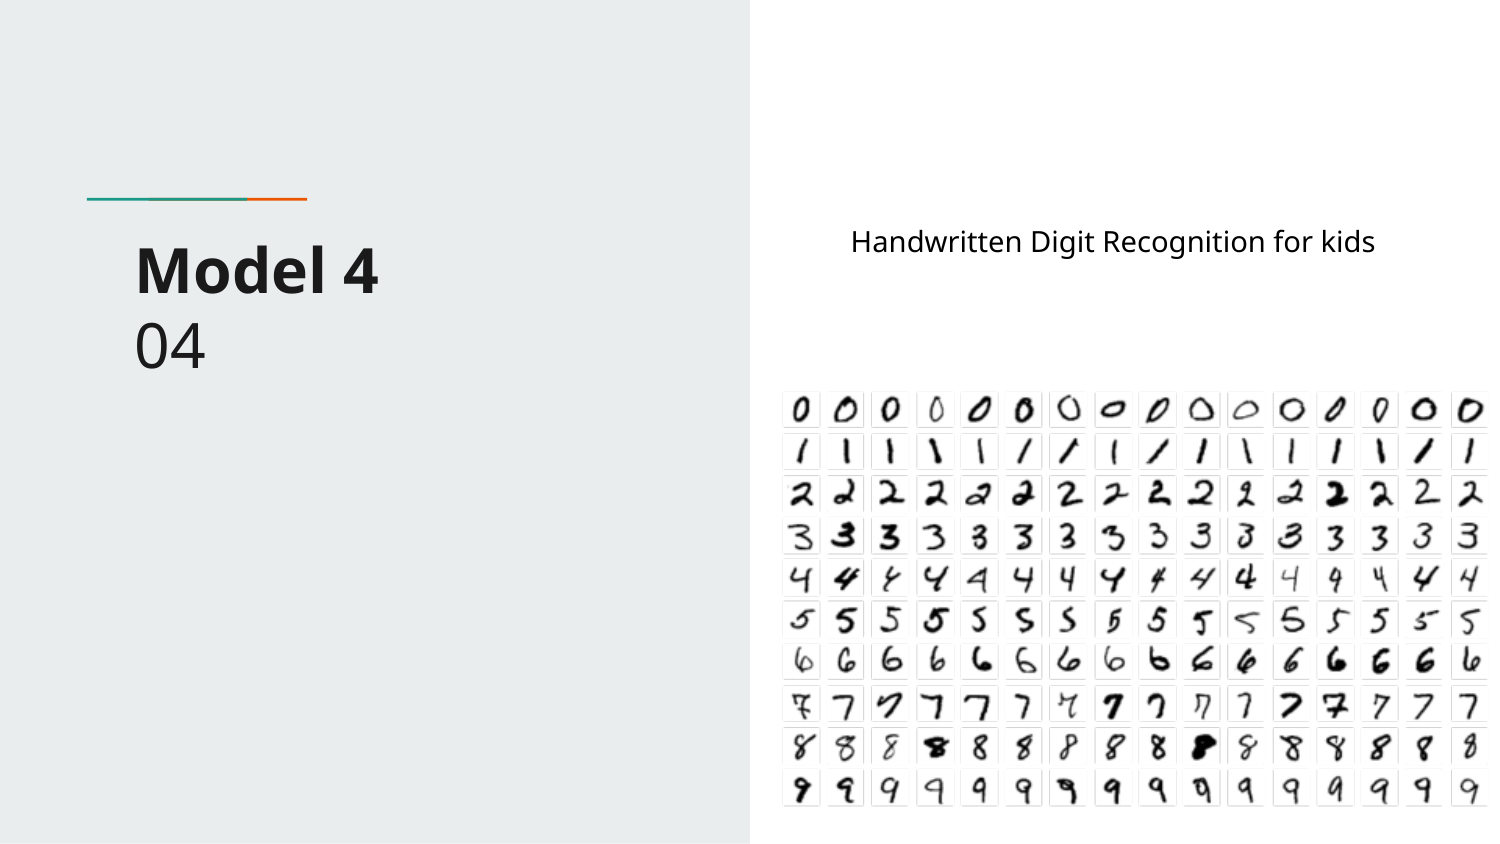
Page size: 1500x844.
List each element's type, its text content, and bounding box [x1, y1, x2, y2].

text_box Handwritten Digit Recognition for kids [835, 208, 1399, 274]
title Model 4 04 [119, 216, 662, 536]
picture [749, 378, 1500, 836]
